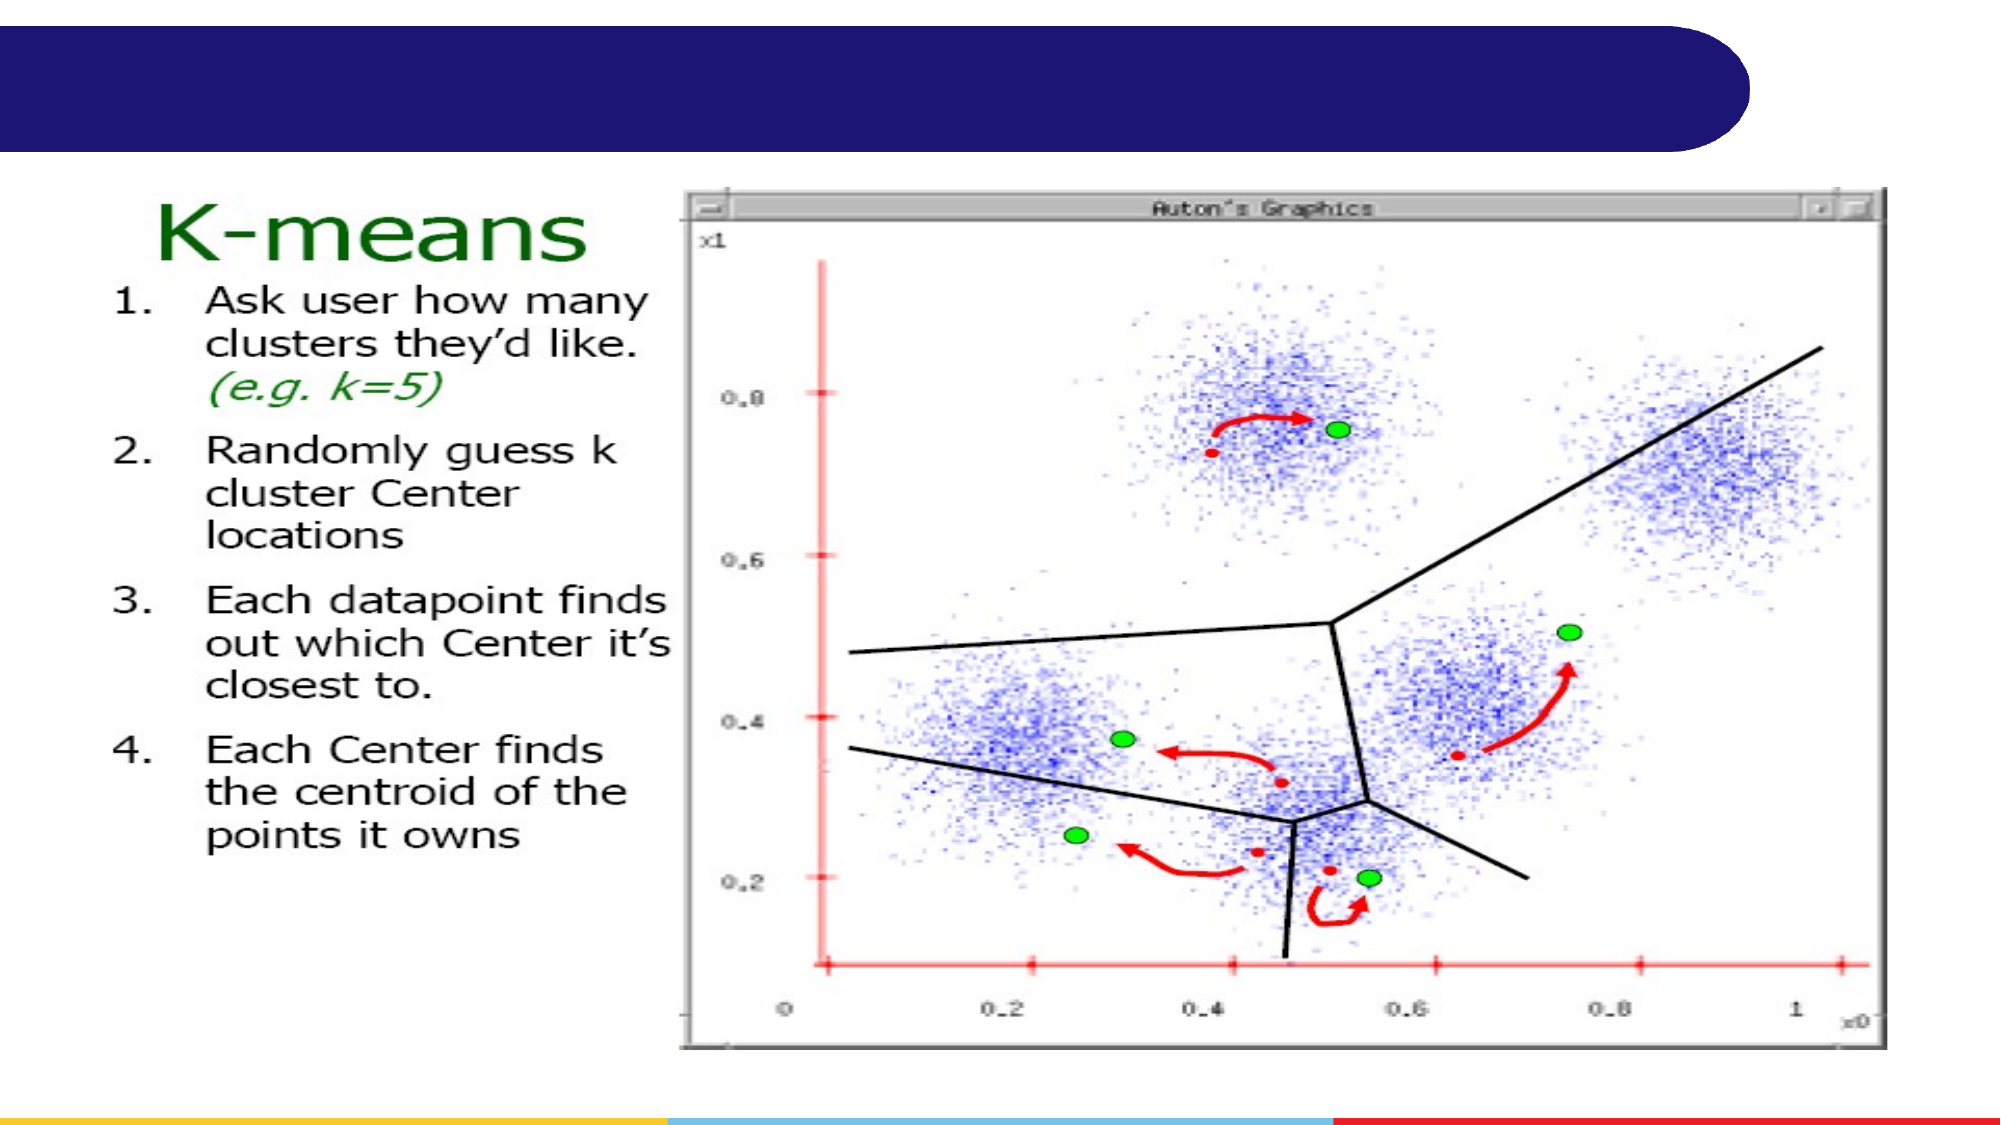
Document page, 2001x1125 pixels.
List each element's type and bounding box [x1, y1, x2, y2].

text_box [112, 187, 1888, 1050]
picture [0, 1118, 2000, 1125]
picture [0, 26, 1750, 152]
